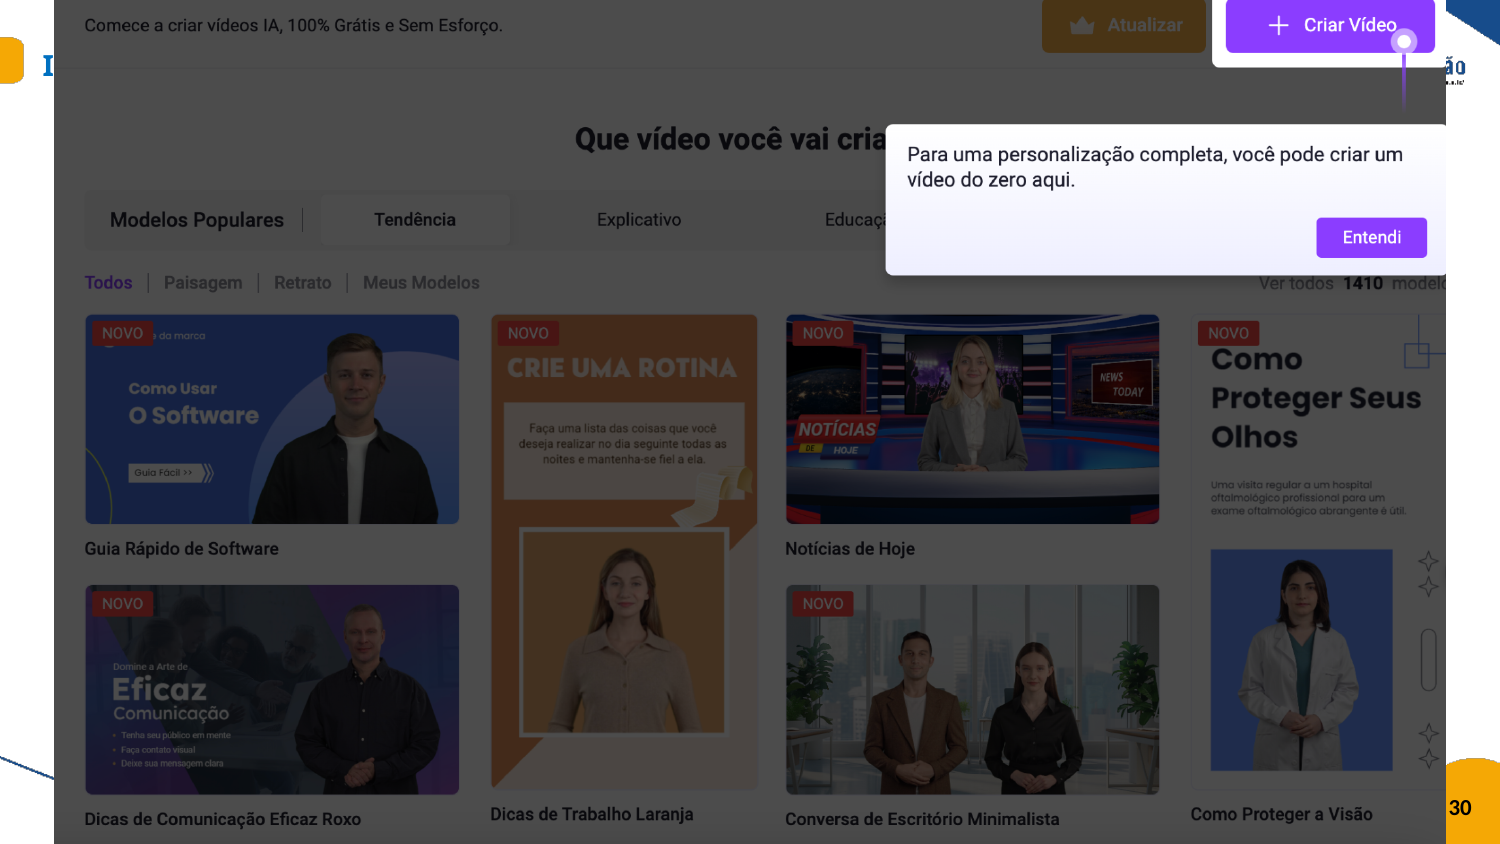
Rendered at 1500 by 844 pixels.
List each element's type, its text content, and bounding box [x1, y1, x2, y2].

picture [0, 0, 1500, 844]
slide_number 30 [1450, 786, 1500, 832]
